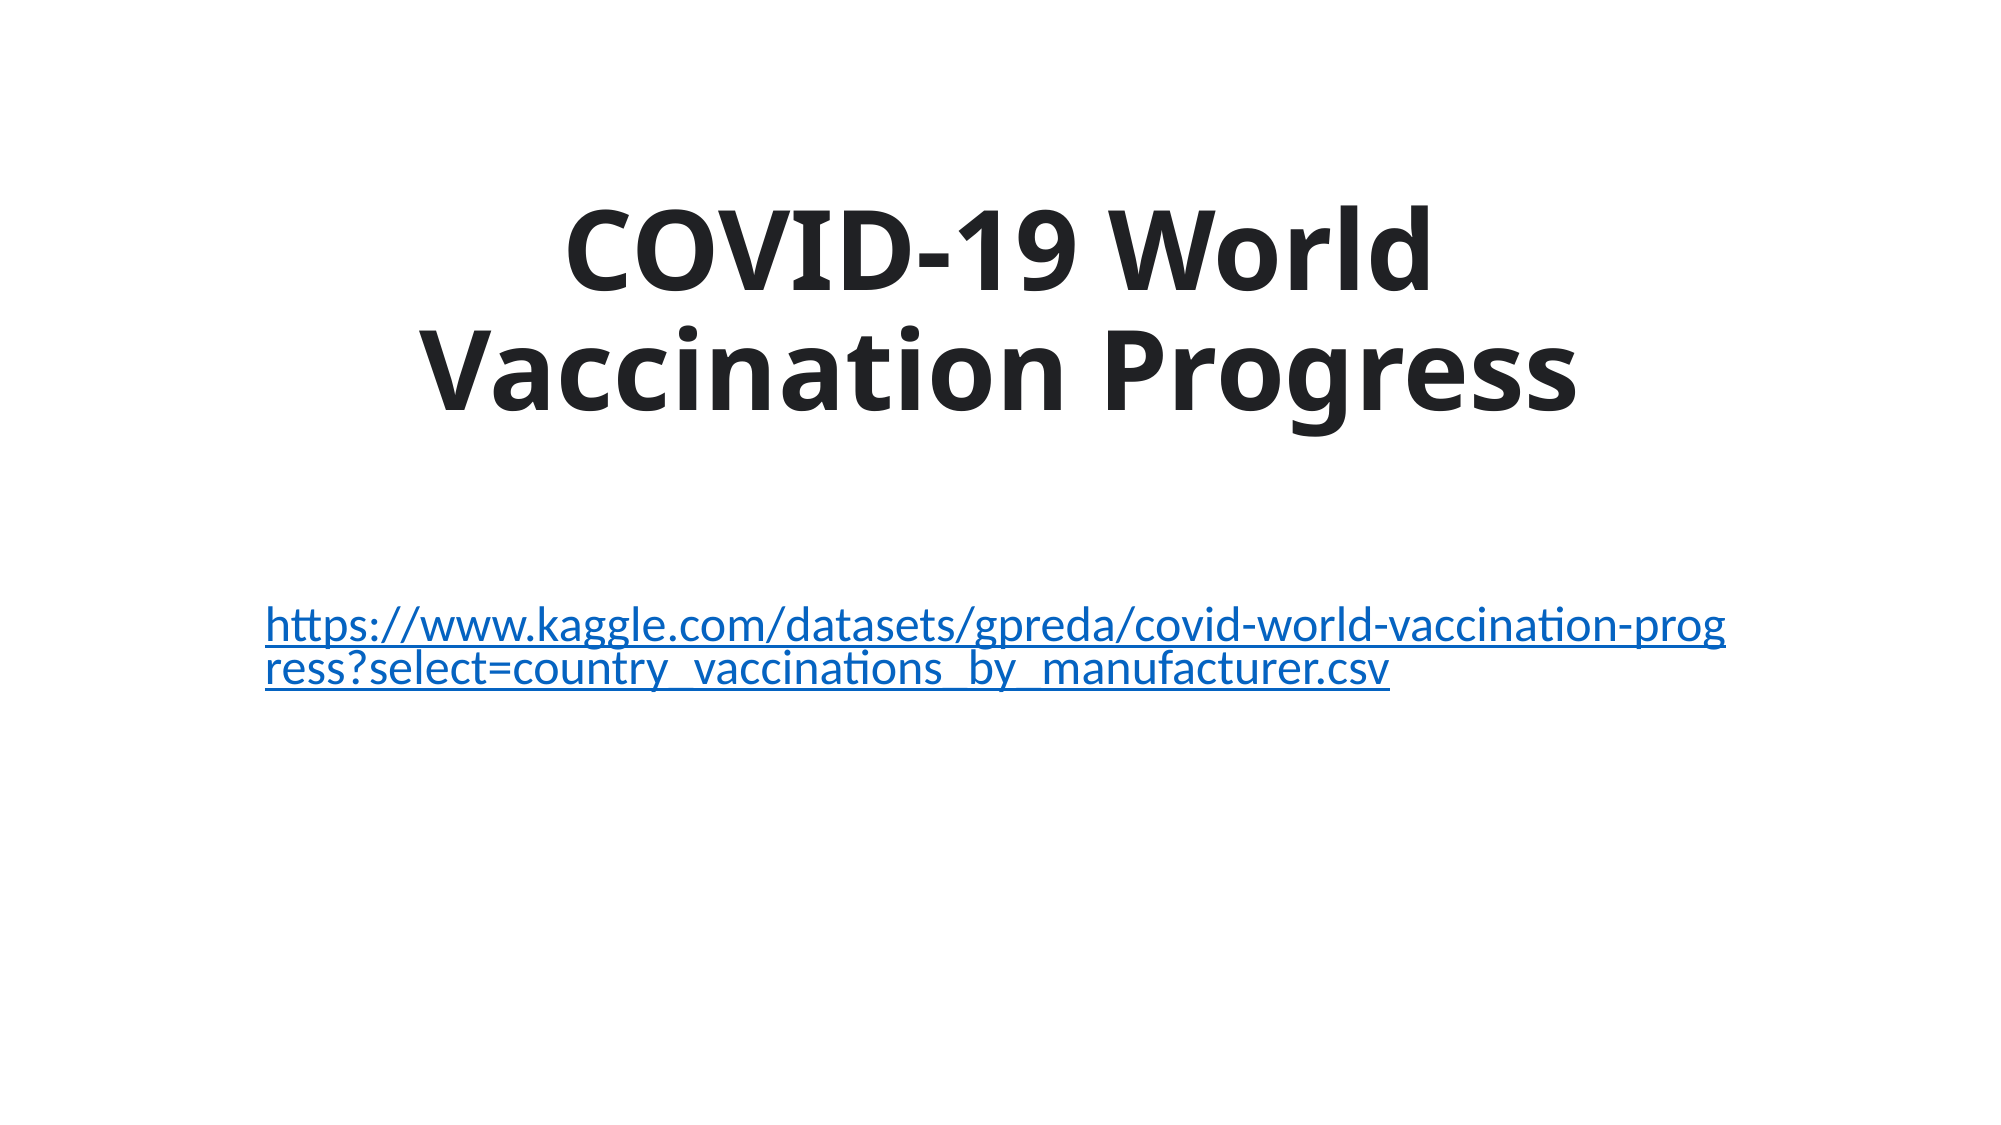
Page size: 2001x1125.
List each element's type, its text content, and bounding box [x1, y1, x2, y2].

subtitle https://www.kaggle.com/datasets/gpreda/covid-world-vaccination-progress?select=country_vaccinations_by_manufacturer.csv [249, 590, 1750, 863]
title COVID-19 World Vaccination Progress [249, 184, 1750, 576]
